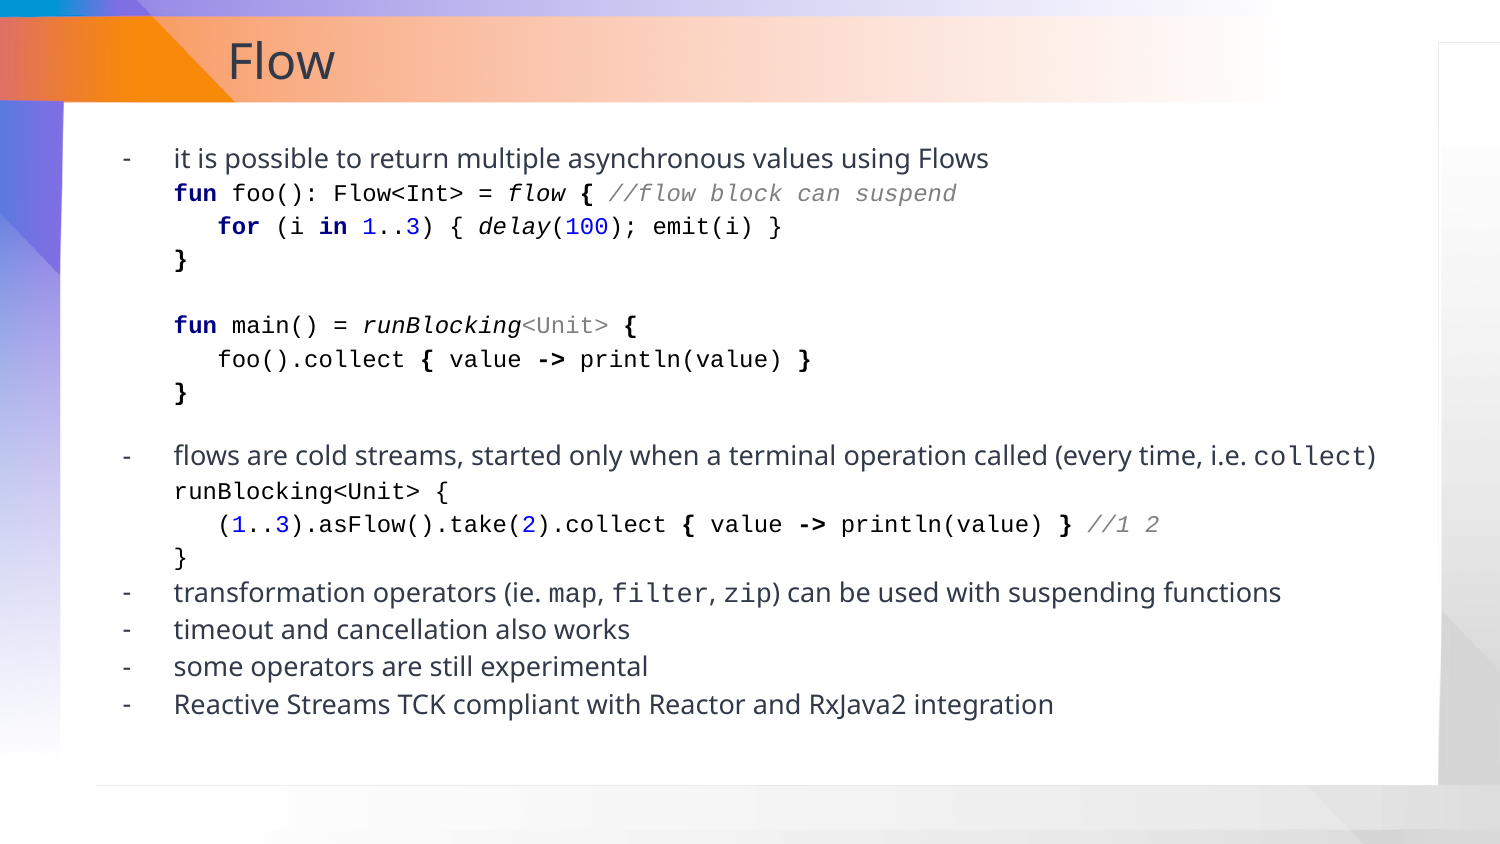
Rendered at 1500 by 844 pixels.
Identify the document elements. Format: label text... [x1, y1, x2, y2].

title Flow [212, 14, 1368, 121]
list it is possible to return multiple asynchronous values using Flows fun foo(): Flow<Int> = flow { //flow block can suspend for (i in 1..3) { delay(100); emit(i) } } fun main() = runBlocking<Unit> { foo().collect { value -> println(value) } } flows are cold streams, started only when a terminal operation called (every time, i.e. collect) runBlocking<Unit> { (1..3).asFlow().take(2).collect { value -> println(value) } //1 2 } transformation operators (ie. map, filter, zip) can be used with suspending functions timeout and cancellation also works some operators are still experimental Reactive Streams TCK compliant with Reactor and RxJava2 integration [83, 121, 1418, 764]
picture [0, 0, 1500, 844]
